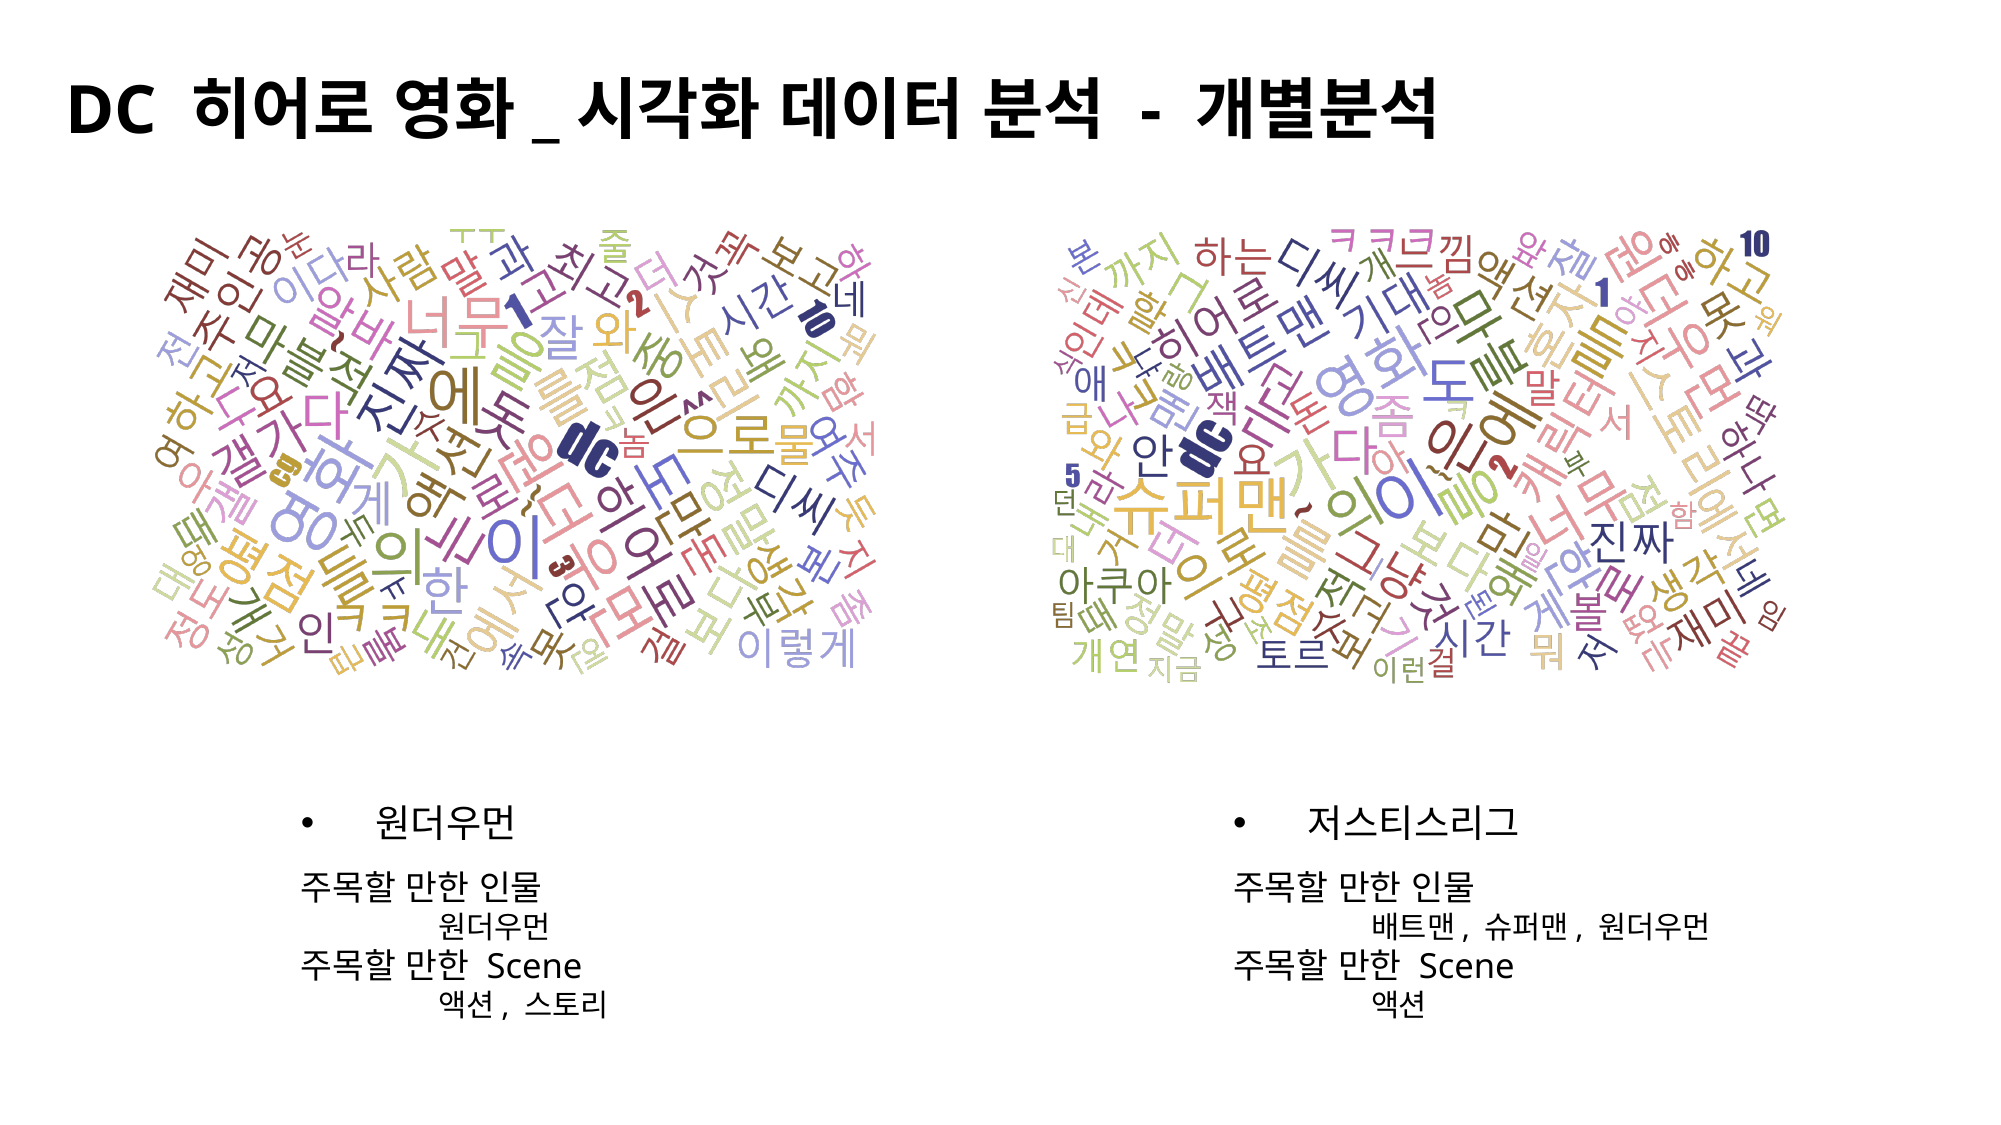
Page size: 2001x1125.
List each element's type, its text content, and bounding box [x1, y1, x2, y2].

text_box 저스티스리그 주목할 만한 인물 배트맨, 슈퍼맨, 원더우먼 주목할 만한 Scene 액션 [1218, 767, 1814, 1031]
title DC 히어로 영화_시각화 데이터 분석 - 개별분석 [50, 54, 1886, 170]
text_box 원더우먼 주목할 만한 인물 원더우먼 주목할 만한 Scene 액션, 스토리 [285, 767, 813, 1031]
picture [133, 229, 901, 709]
picture [1036, 229, 1803, 709]
